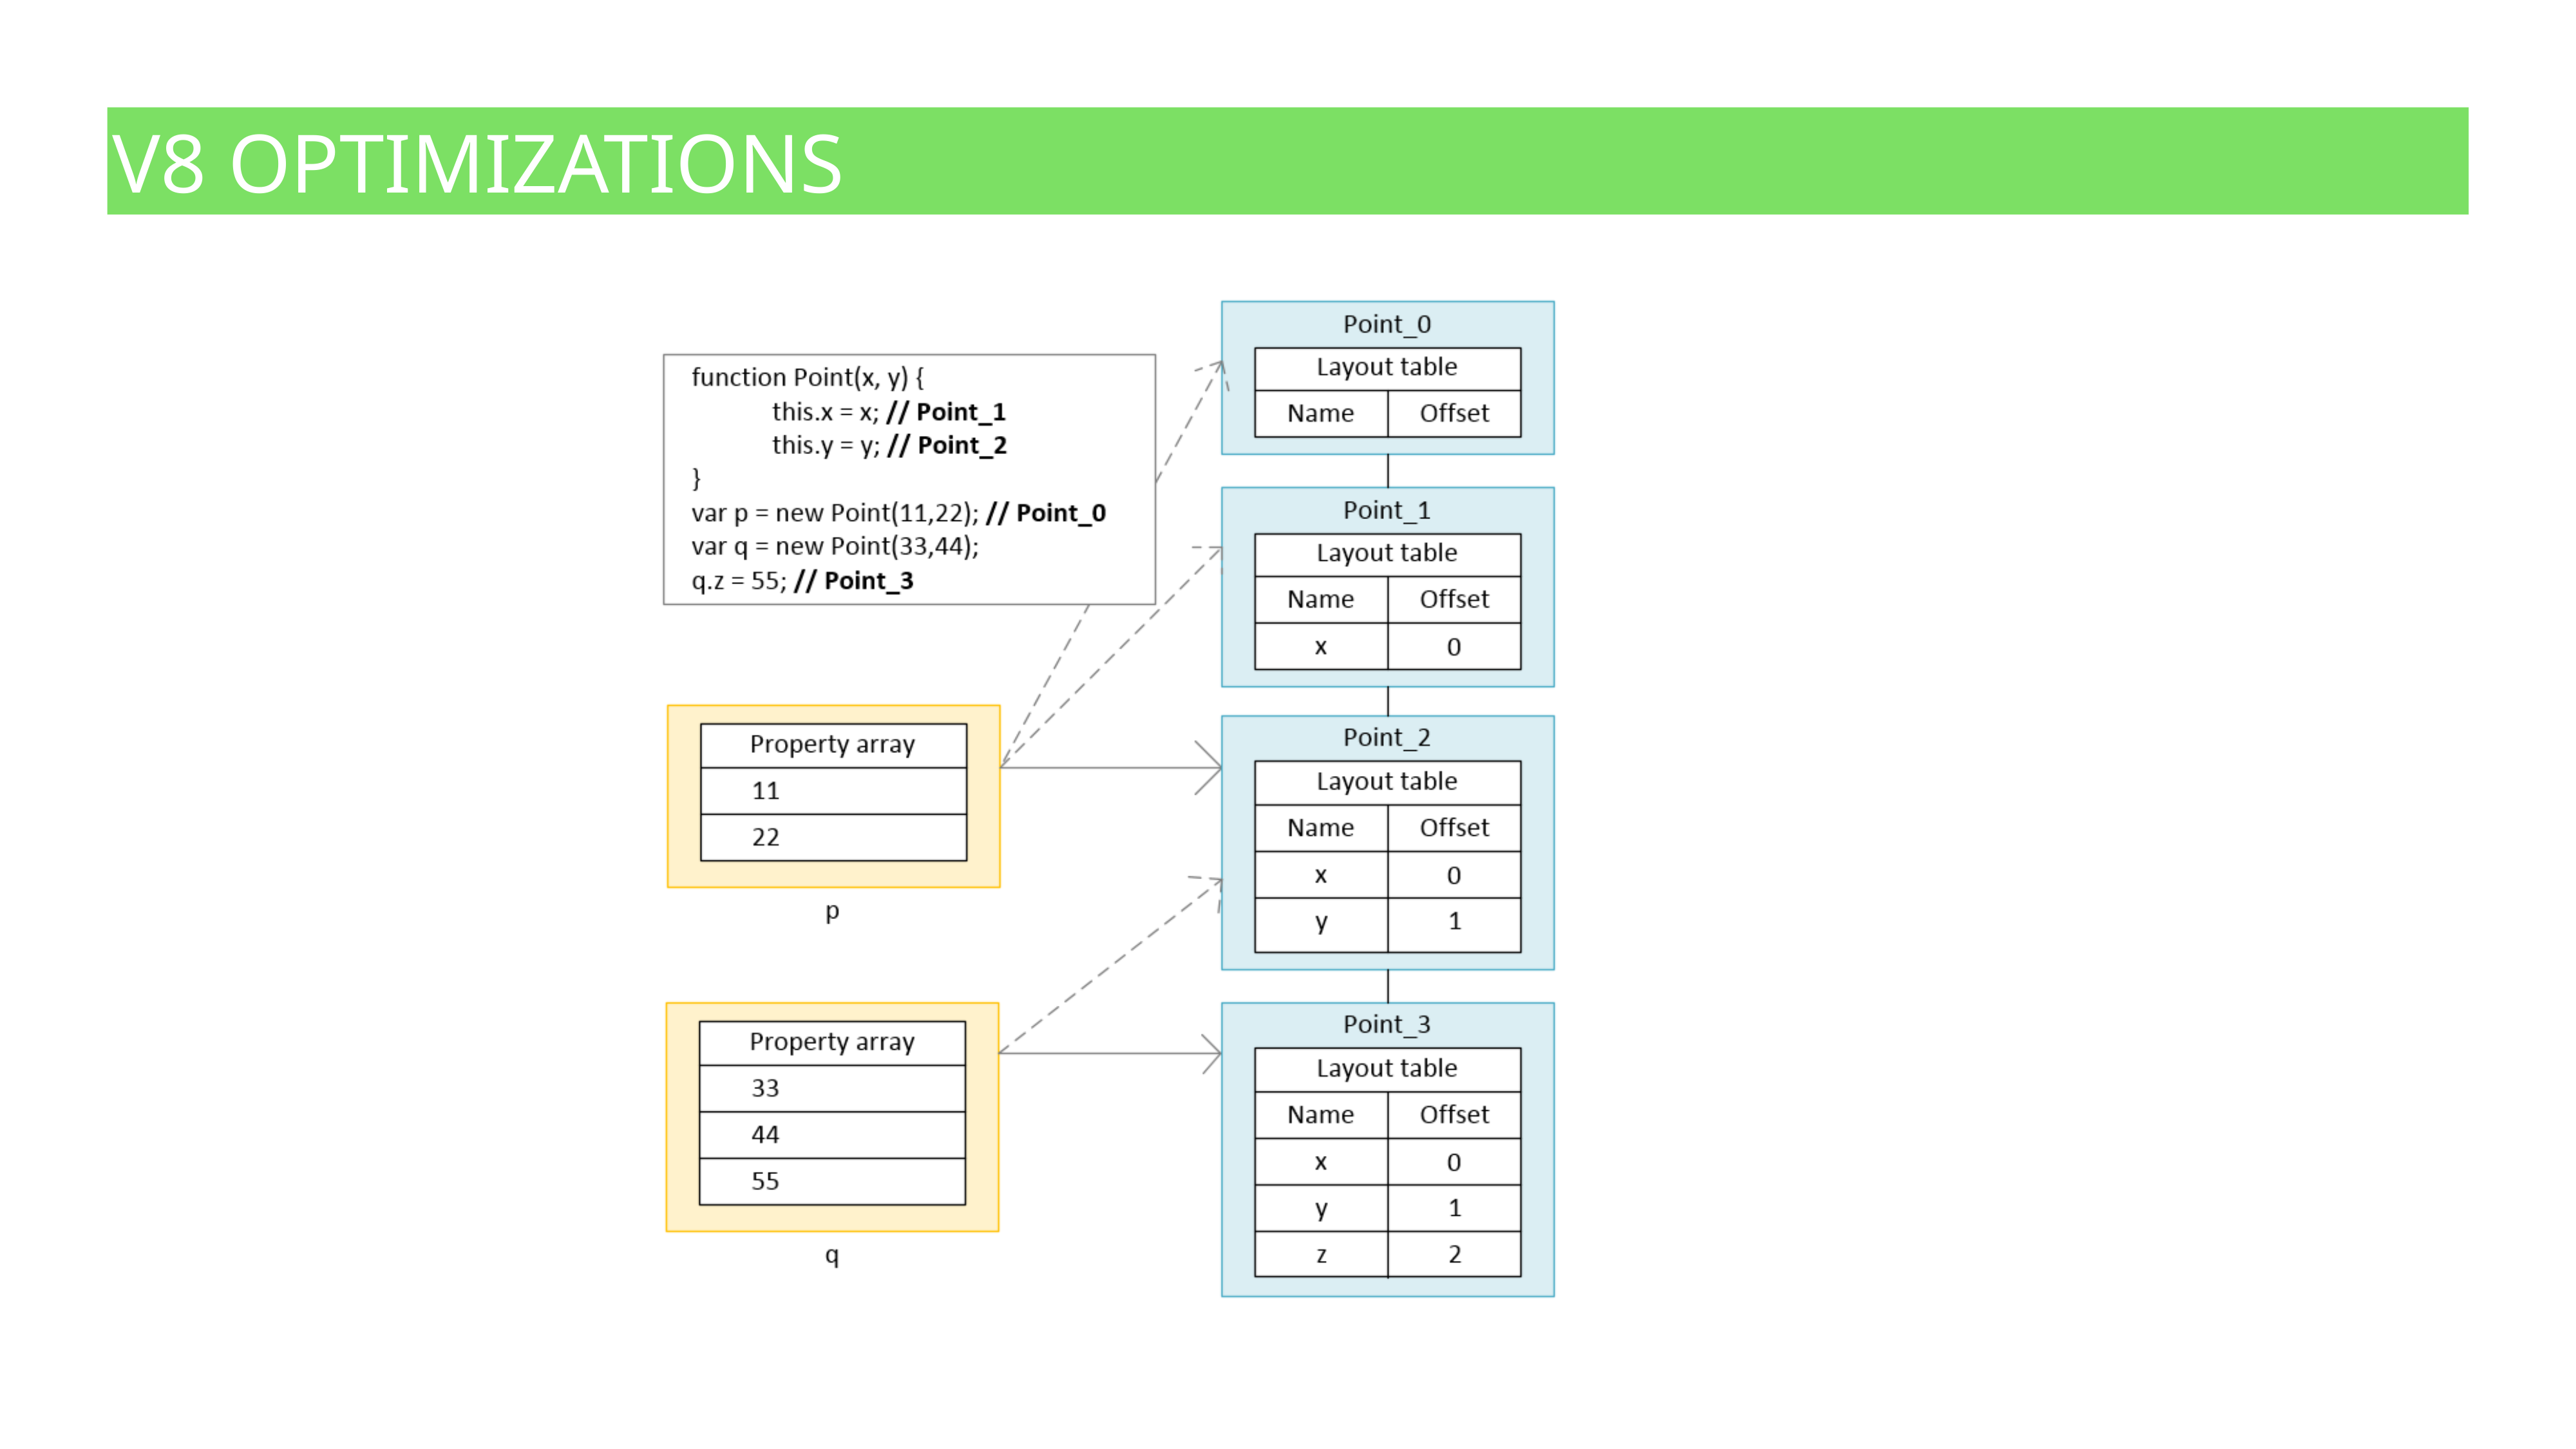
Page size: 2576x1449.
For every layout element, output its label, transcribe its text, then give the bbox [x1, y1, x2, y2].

picture [638, 287, 1578, 1323]
title v8 optimizations [107, 107, 2469, 215]
